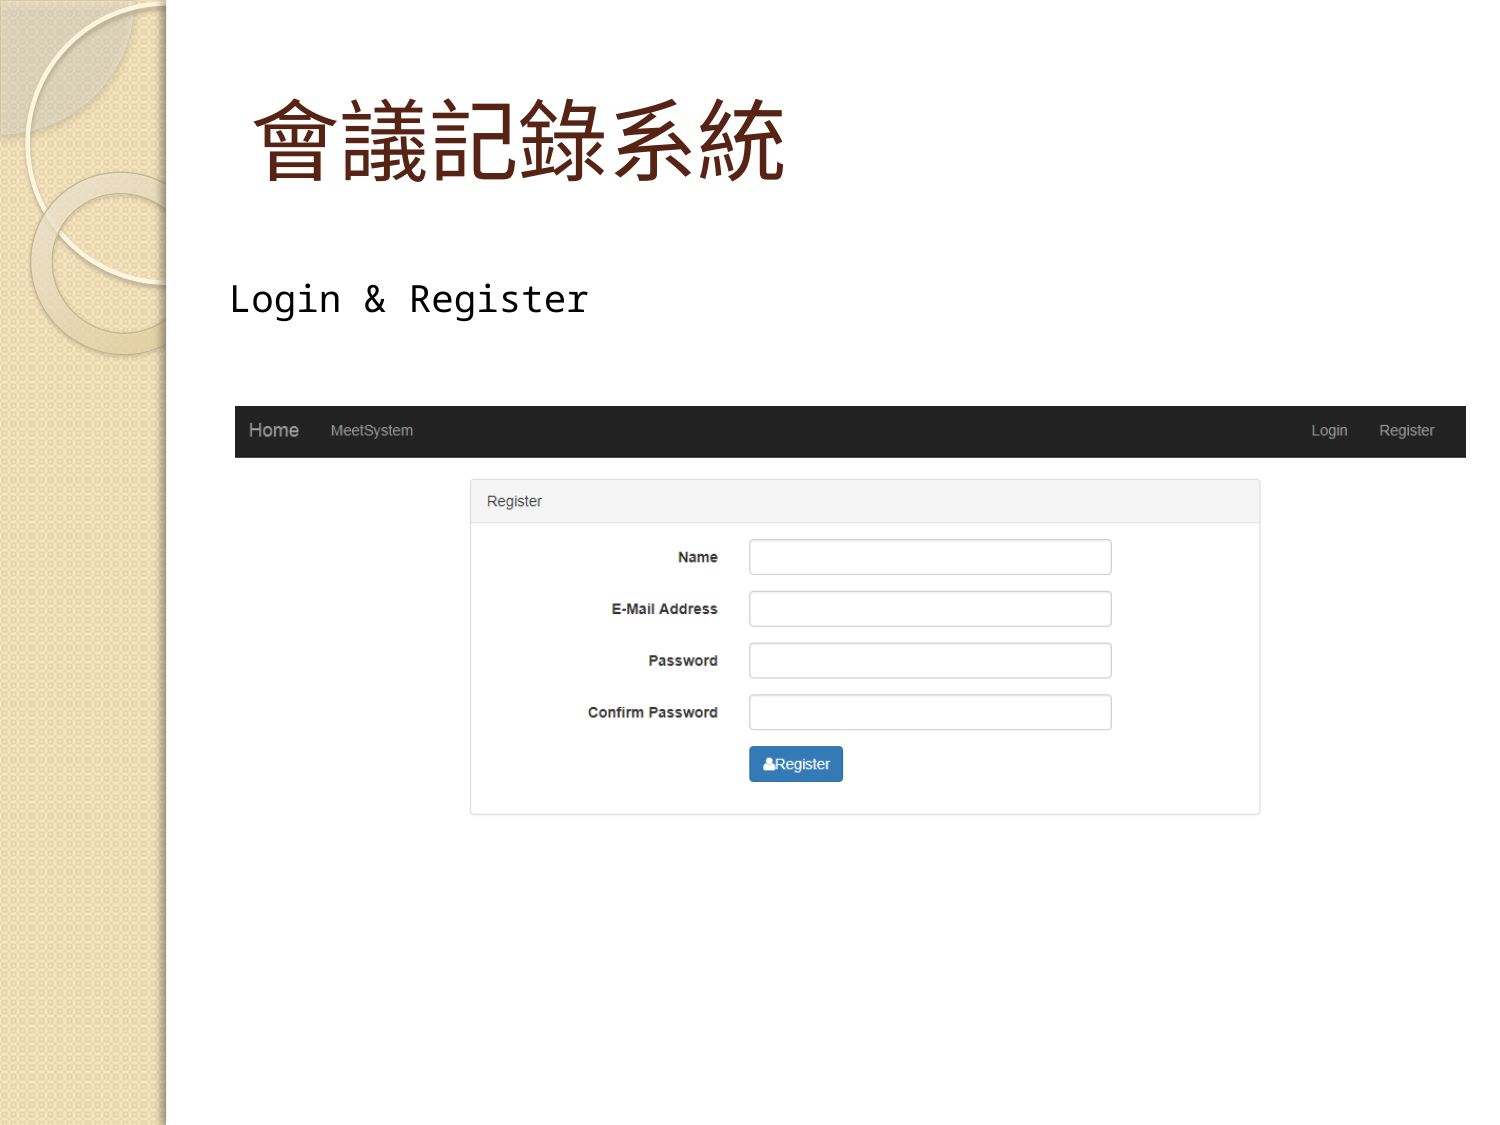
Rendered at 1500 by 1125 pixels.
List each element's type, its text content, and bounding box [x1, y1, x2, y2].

text_box Login & Register [213, 267, 604, 327]
title 會議記錄系統 [235, 45, 1466, 233]
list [235, 406, 1466, 857]
